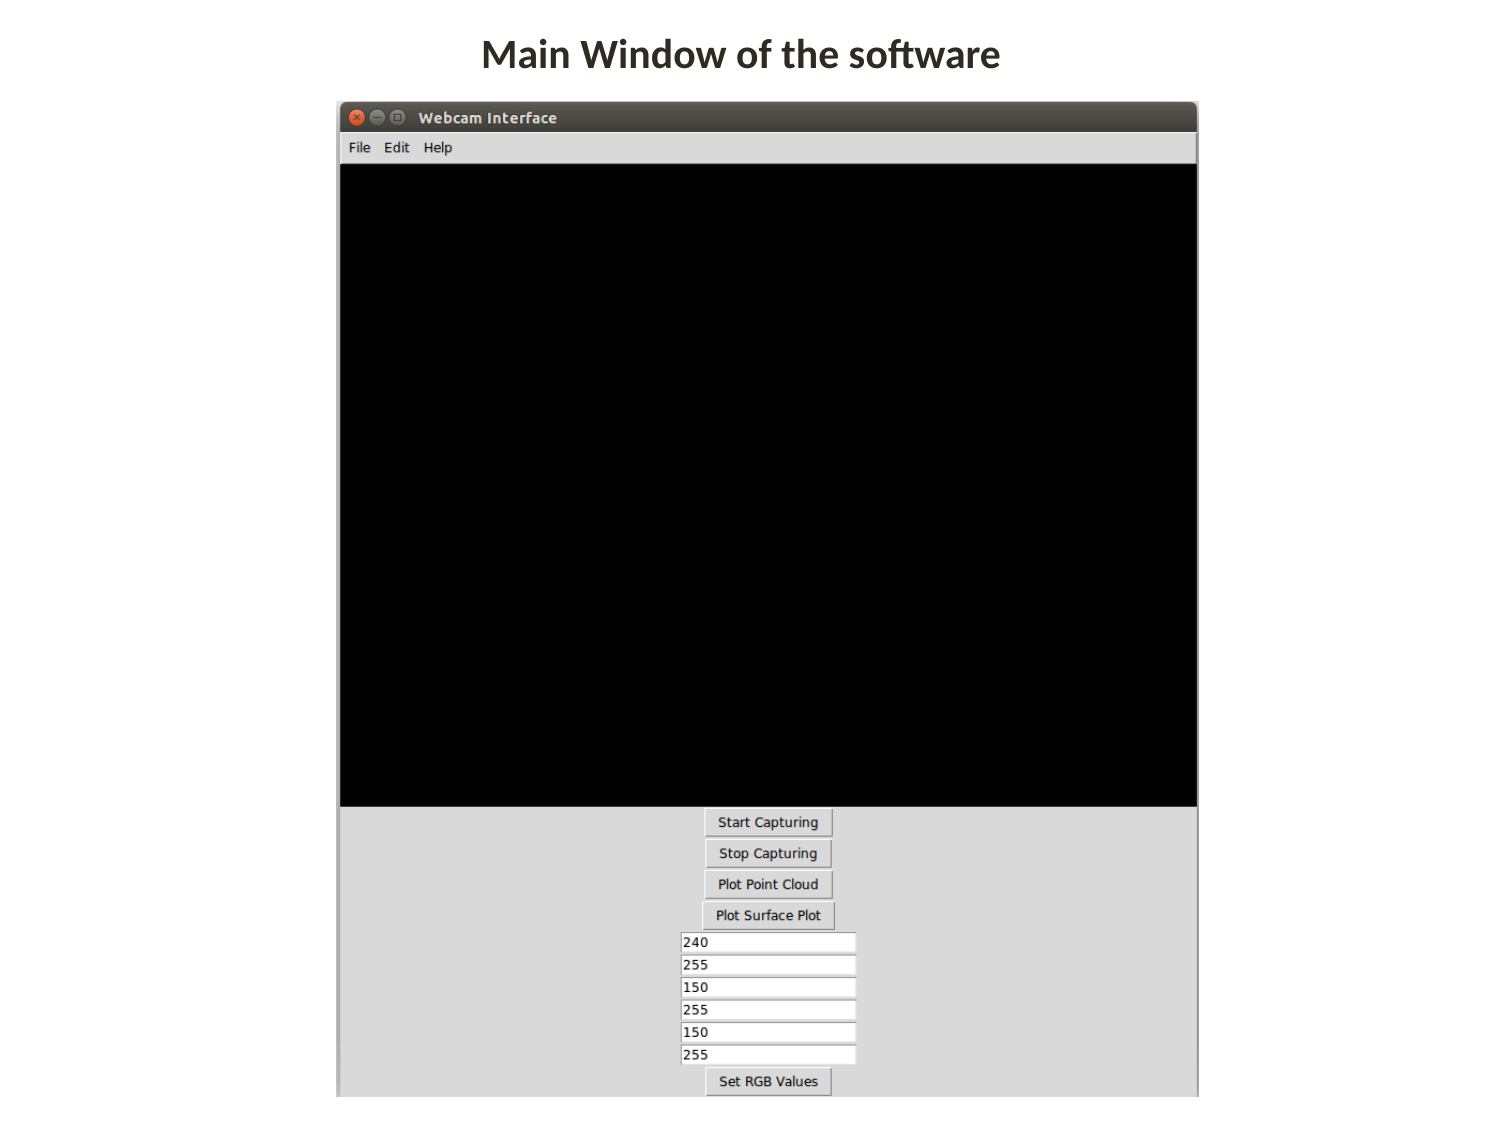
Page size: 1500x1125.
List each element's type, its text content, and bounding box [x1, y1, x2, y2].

picture [335, 101, 1200, 1098]
text_box Main Window of the software [466, 19, 1500, 84]
